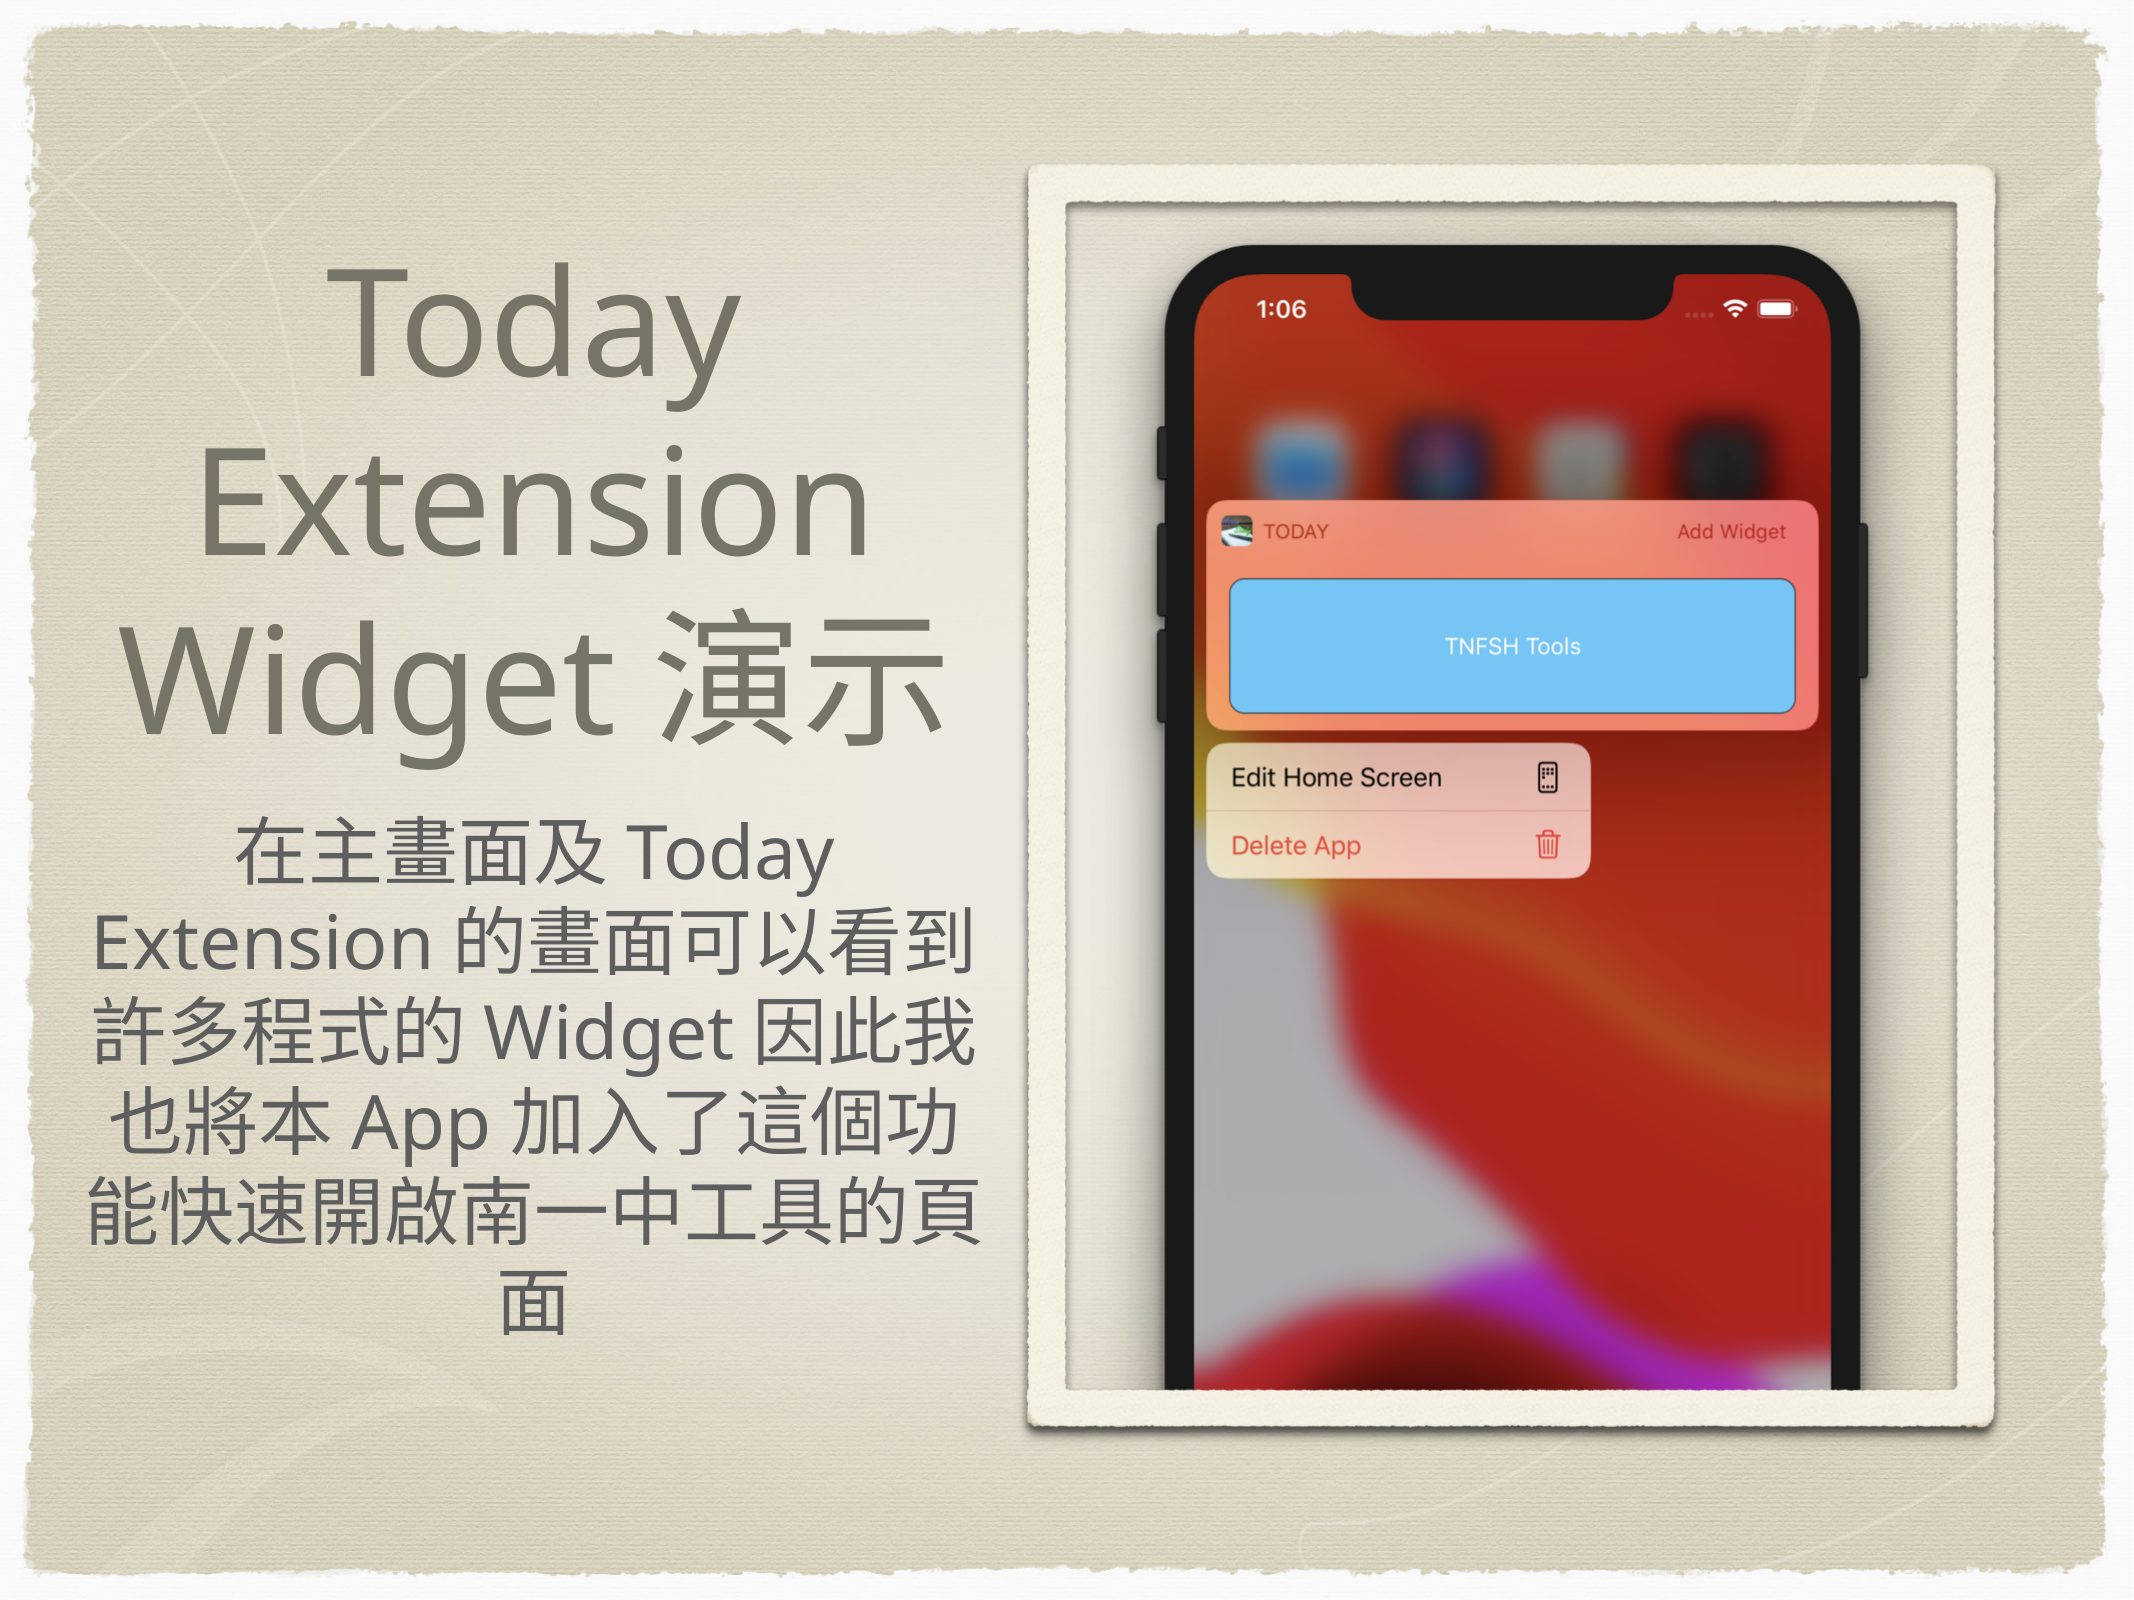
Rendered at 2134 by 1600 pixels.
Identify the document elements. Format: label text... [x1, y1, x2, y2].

picture [0, 0, 2134, 1600]
list 在主畫面及Today Extension的畫面可以看到許多程式的Widget因此我也將本App加入了這個功能快速開啟南一中工具的頁面 [74, 795, 995, 1393]
title Today Extension Widget演示 [74, 203, 995, 774]
